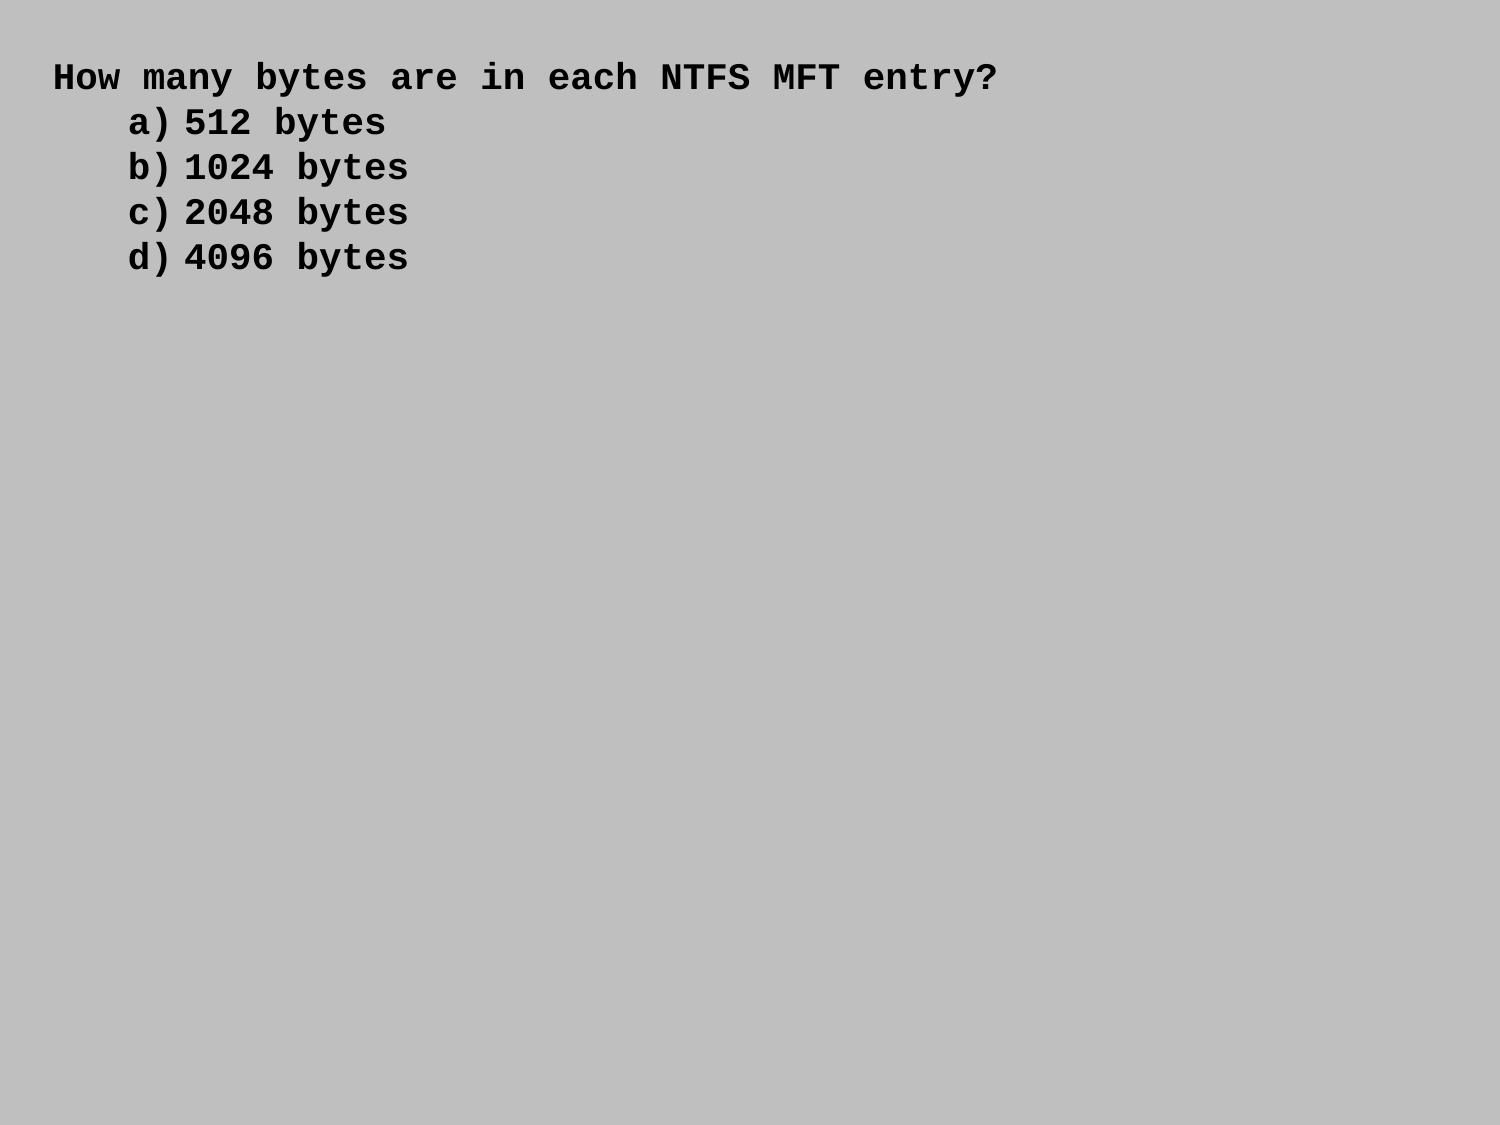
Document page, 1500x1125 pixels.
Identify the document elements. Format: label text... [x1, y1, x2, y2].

text_box How many bytes are in each NTFS MFT entry? 512 bytes 1024 bytes 2048 bytes 4096 bytes [38, 44, 1462, 334]
